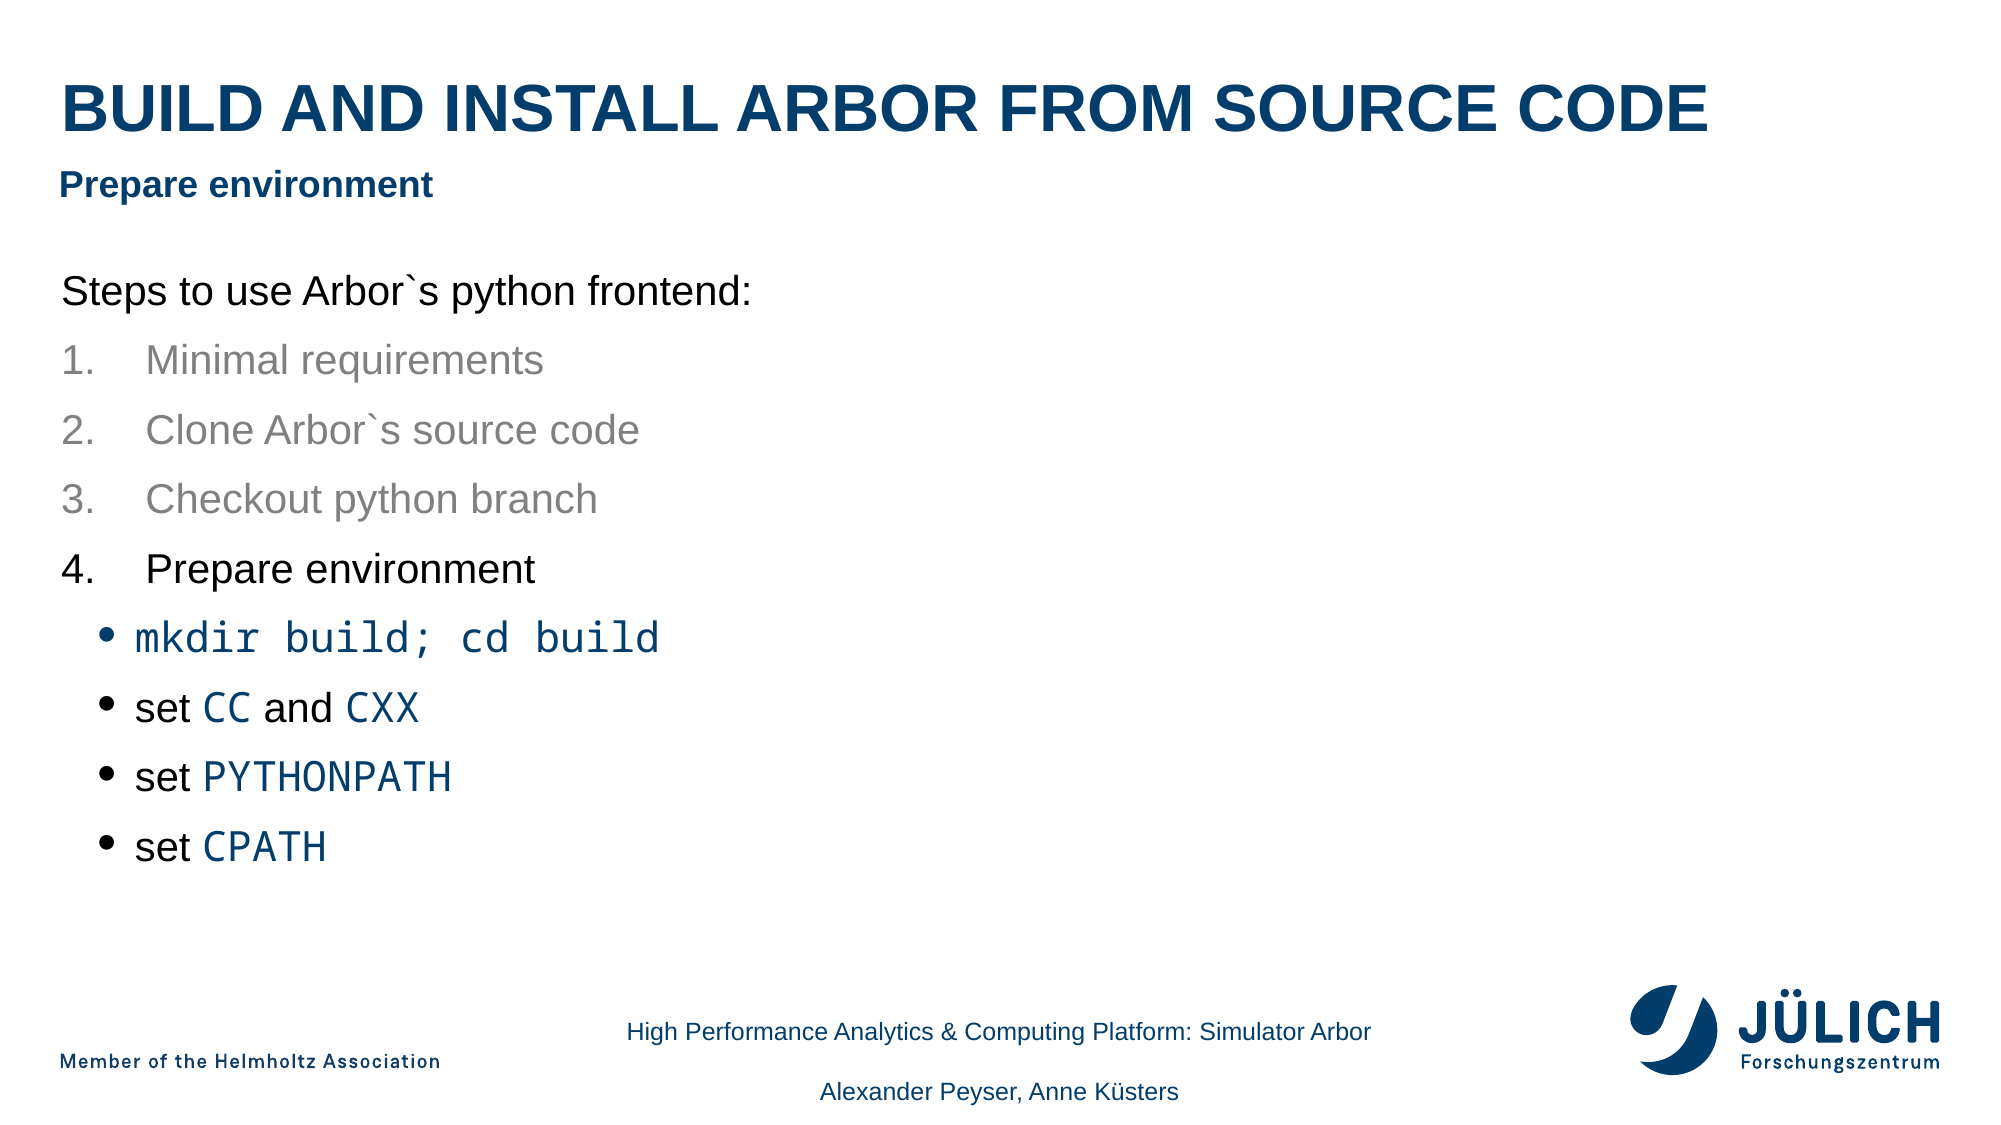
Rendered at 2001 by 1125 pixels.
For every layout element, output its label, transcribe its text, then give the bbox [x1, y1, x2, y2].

list Steps to use Arbor`s python frontend: Minimal requirements Clone Arbor`s source code Checkout python branch Prepare environment mkdir build; cd build set CC and CXX set PYTHONPATH set CPATH [60, 256, 1940, 948]
title Build and Install Arbor from source code [60, 53, 1940, 238]
list Prepare environment [58, 154, 1937, 238]
slide_number High Performance Analytics & Computing Platform: Simulator Arbor Alexander Peyser, Anne Küsters [603, 1015, 1397, 1106]
